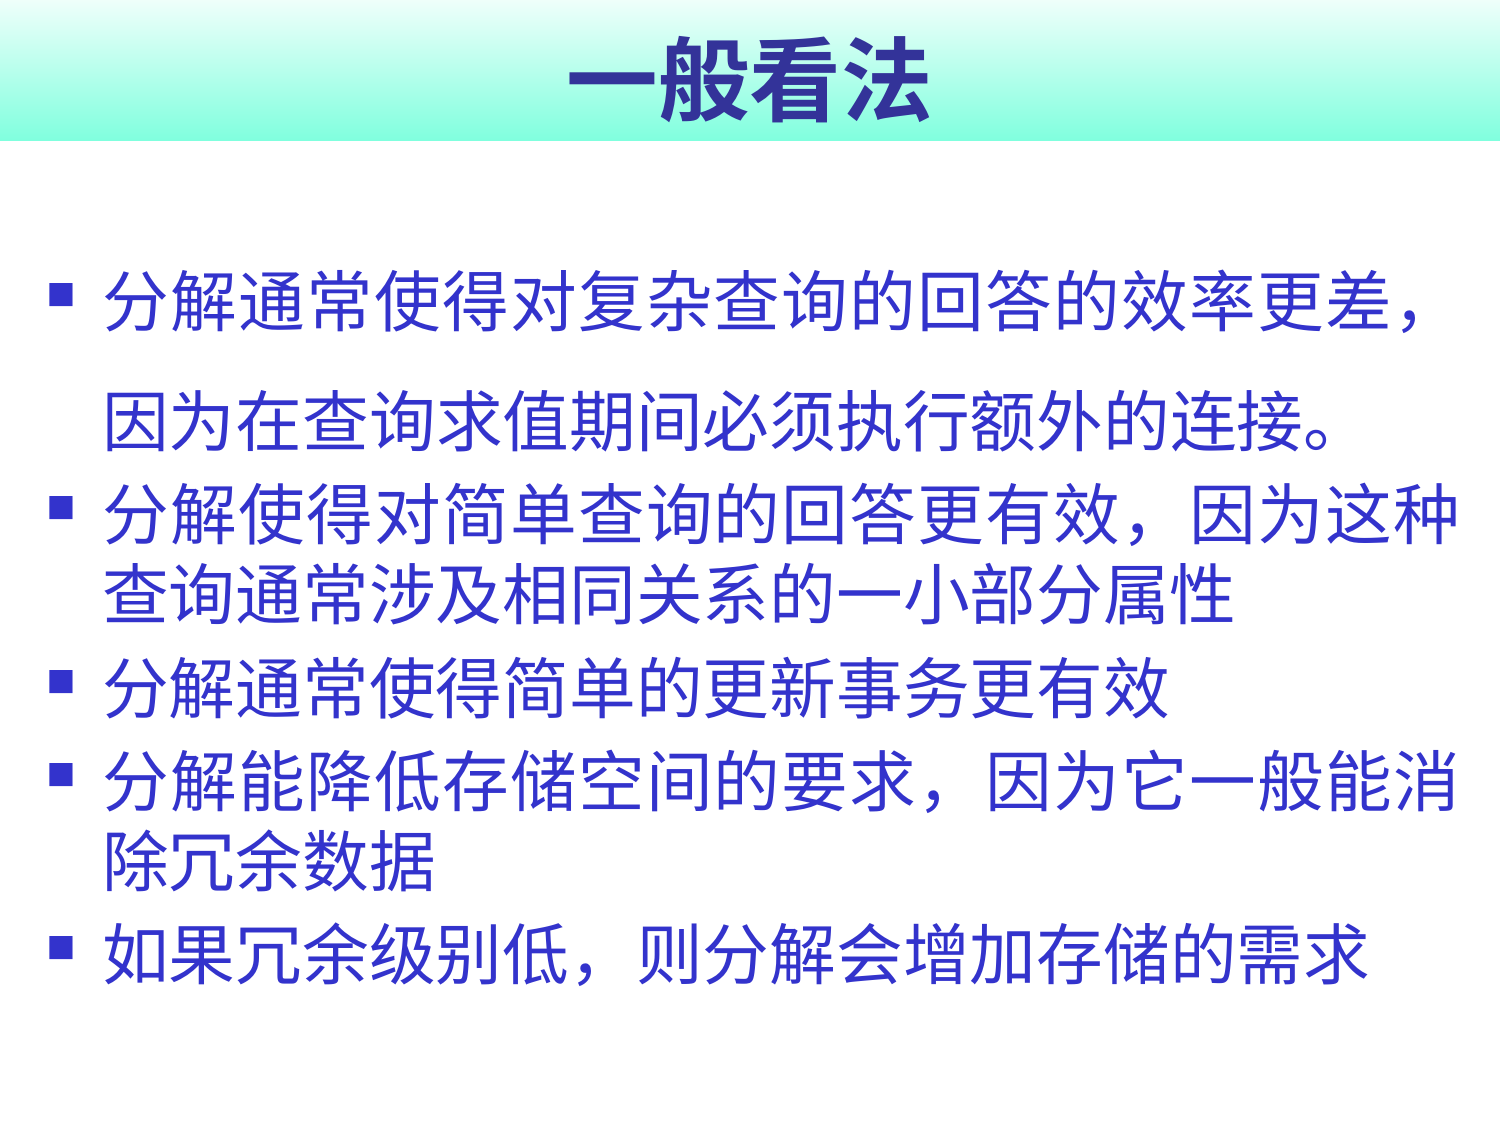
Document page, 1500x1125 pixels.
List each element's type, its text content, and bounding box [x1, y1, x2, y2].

list 分解通常使得对复杂查询的回答的效率更差，因为在查询求值期间必须执行额外的连接。 分解使得对简单查询的回答更有效，因为这种查询通常涉及相同关系的一小部分属性 分解通常使得简单的更新事务更有效 分解能降低存储空间的要求，因为它一般能消除冗余数据 如果冗余级别低，则分解会增加存储的需求 [30, 212, 1476, 1088]
title 一般看法 [0, 0, 1500, 141]
